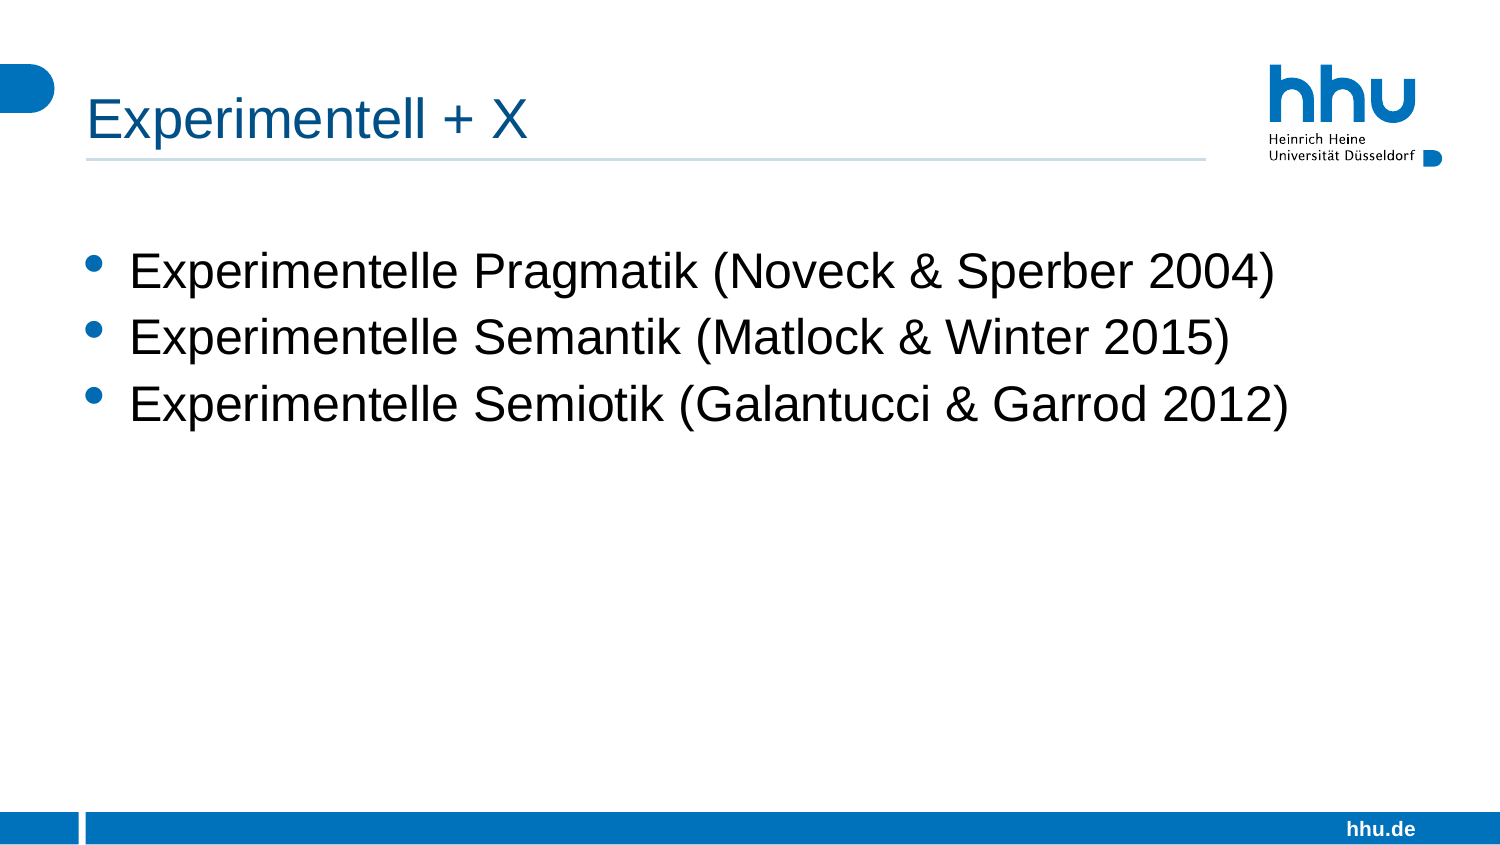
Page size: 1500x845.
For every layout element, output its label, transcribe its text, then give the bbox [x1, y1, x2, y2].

list Experimentelle Pragmatik (Noveck & Sperber 2004) Experimentelle Semantik (Matlock & Winter 2015) Experimentelle Semiotik (Galantucci & Garrod 2012) [85, 233, 1415, 795]
title Experimentell + X [86, 76, 1207, 151]
